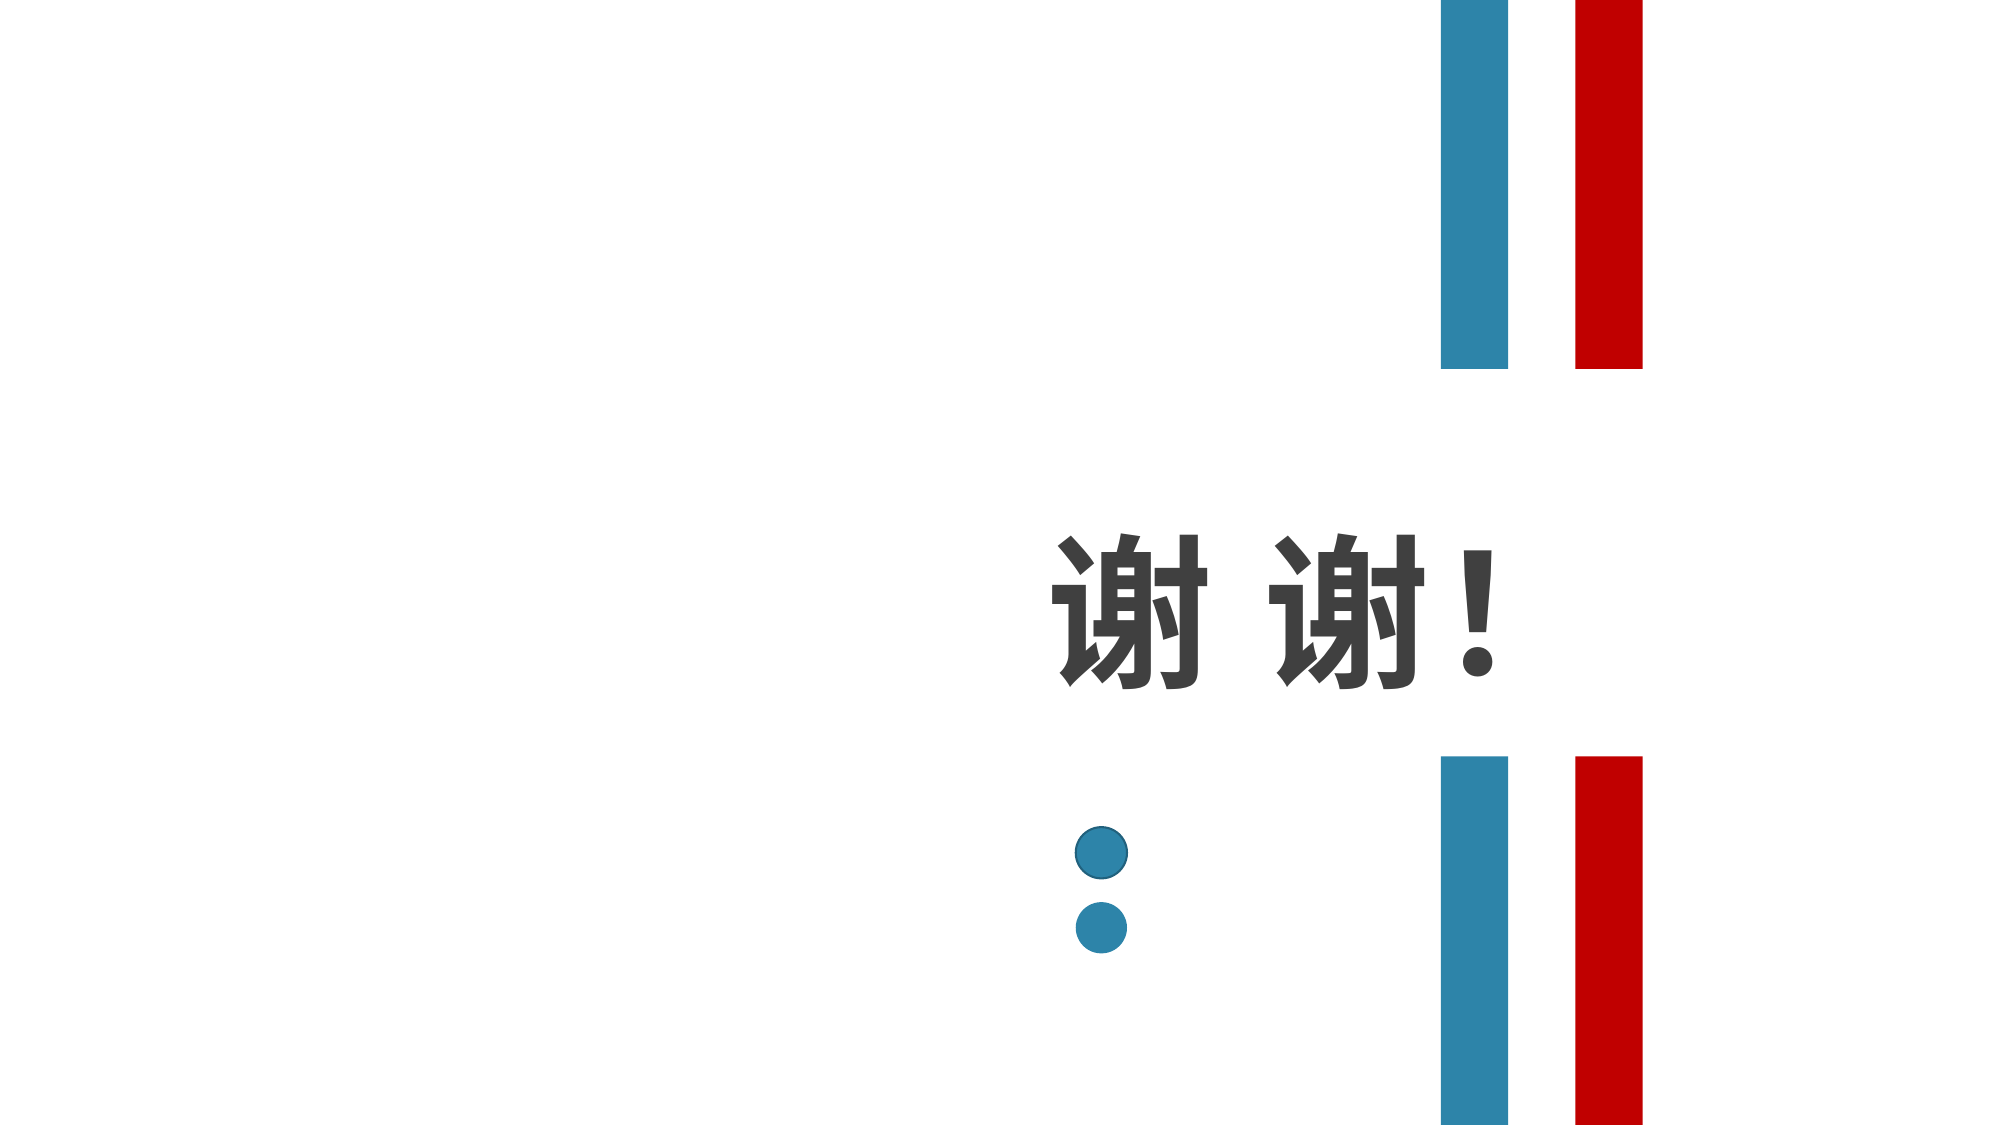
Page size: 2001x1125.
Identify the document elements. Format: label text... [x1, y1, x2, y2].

text_box [1440, 0, 1509, 370]
text_box [1074, 901, 1129, 955]
text_box [1074, 826, 1129, 880]
text_box [1574, 755, 1644, 1125]
text_box [1574, 0, 1644, 370]
text_box 谢 谢！ [1031, 501, 1618, 717]
text_box [1440, 755, 1509, 1125]
